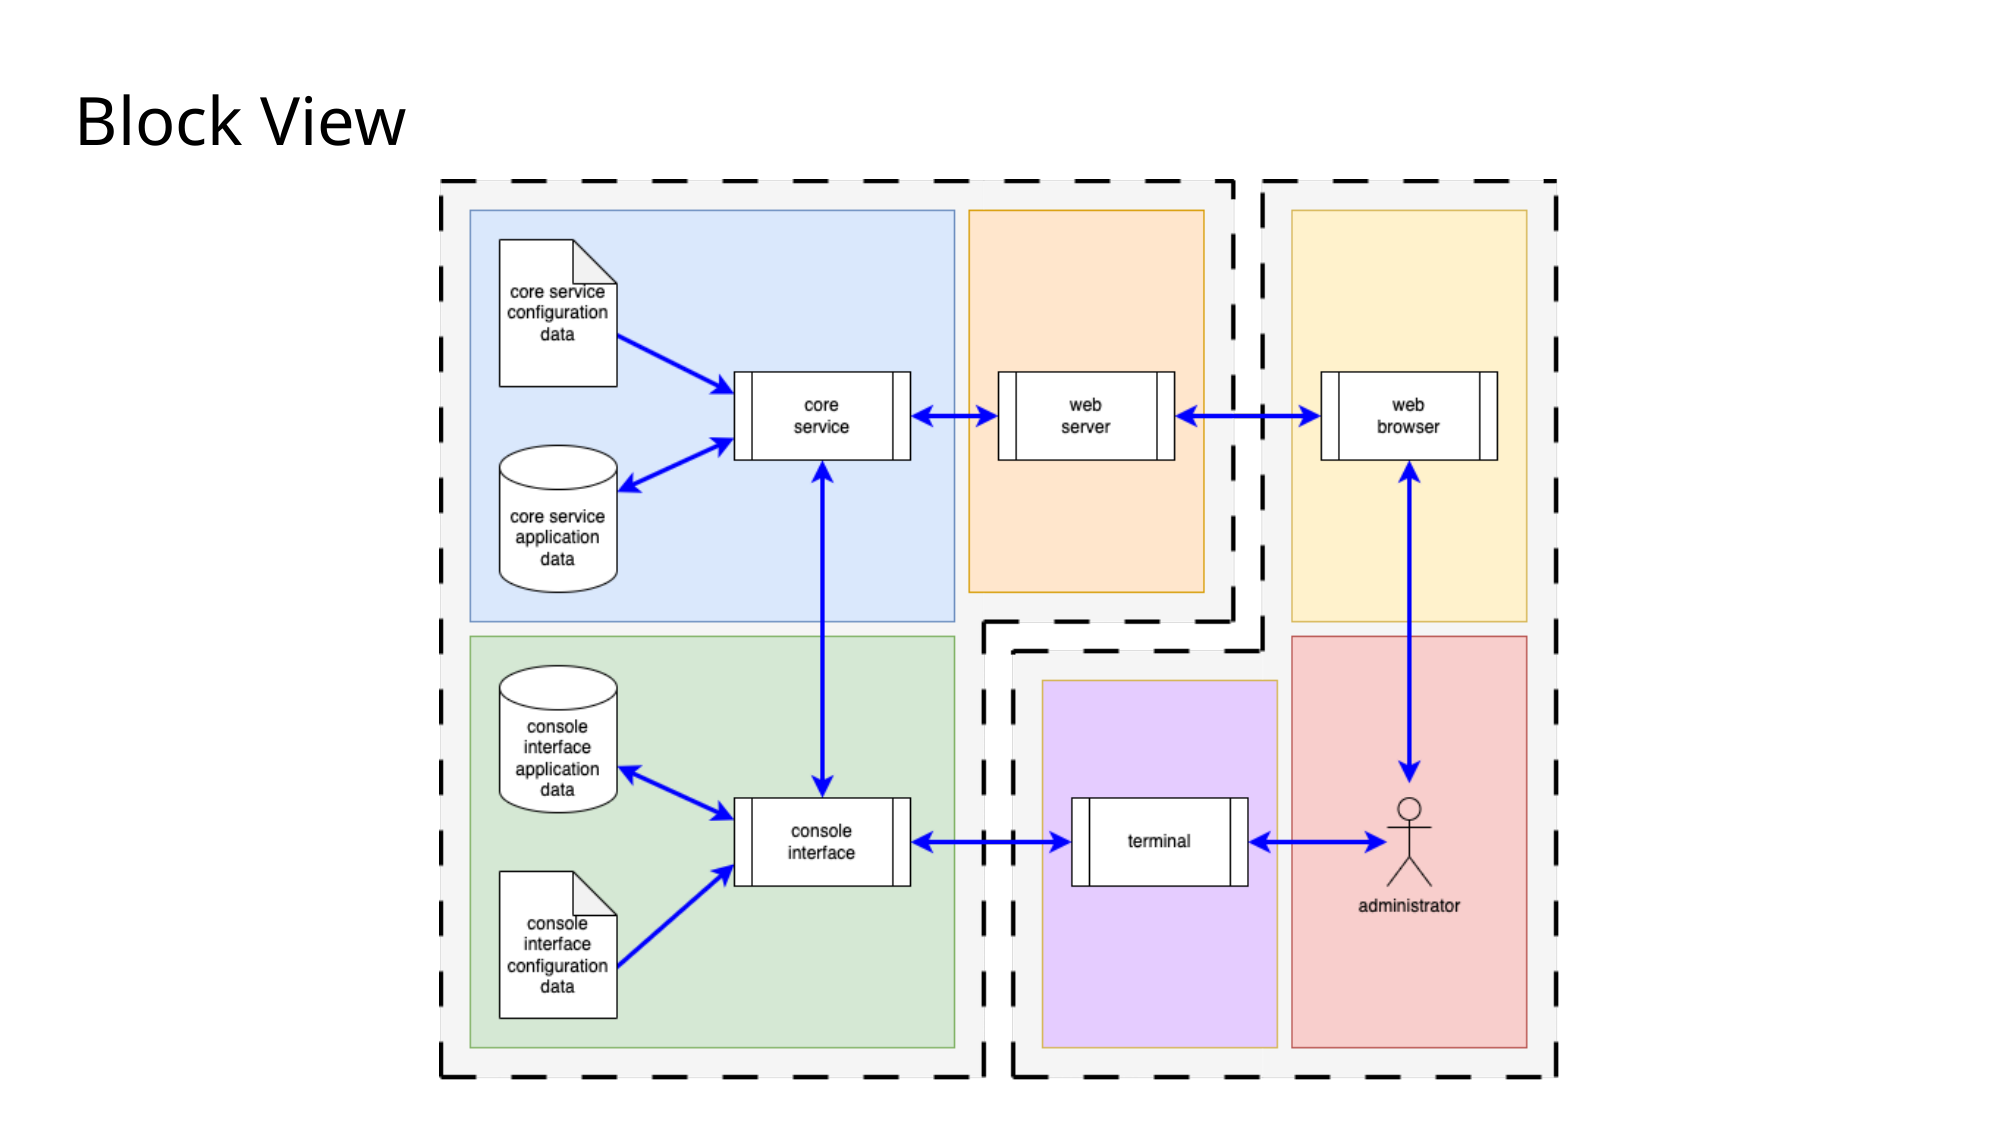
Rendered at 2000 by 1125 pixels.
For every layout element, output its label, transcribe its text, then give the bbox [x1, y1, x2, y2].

title Block View [74, 75, 1925, 162]
picture [439, 179, 1560, 1081]
